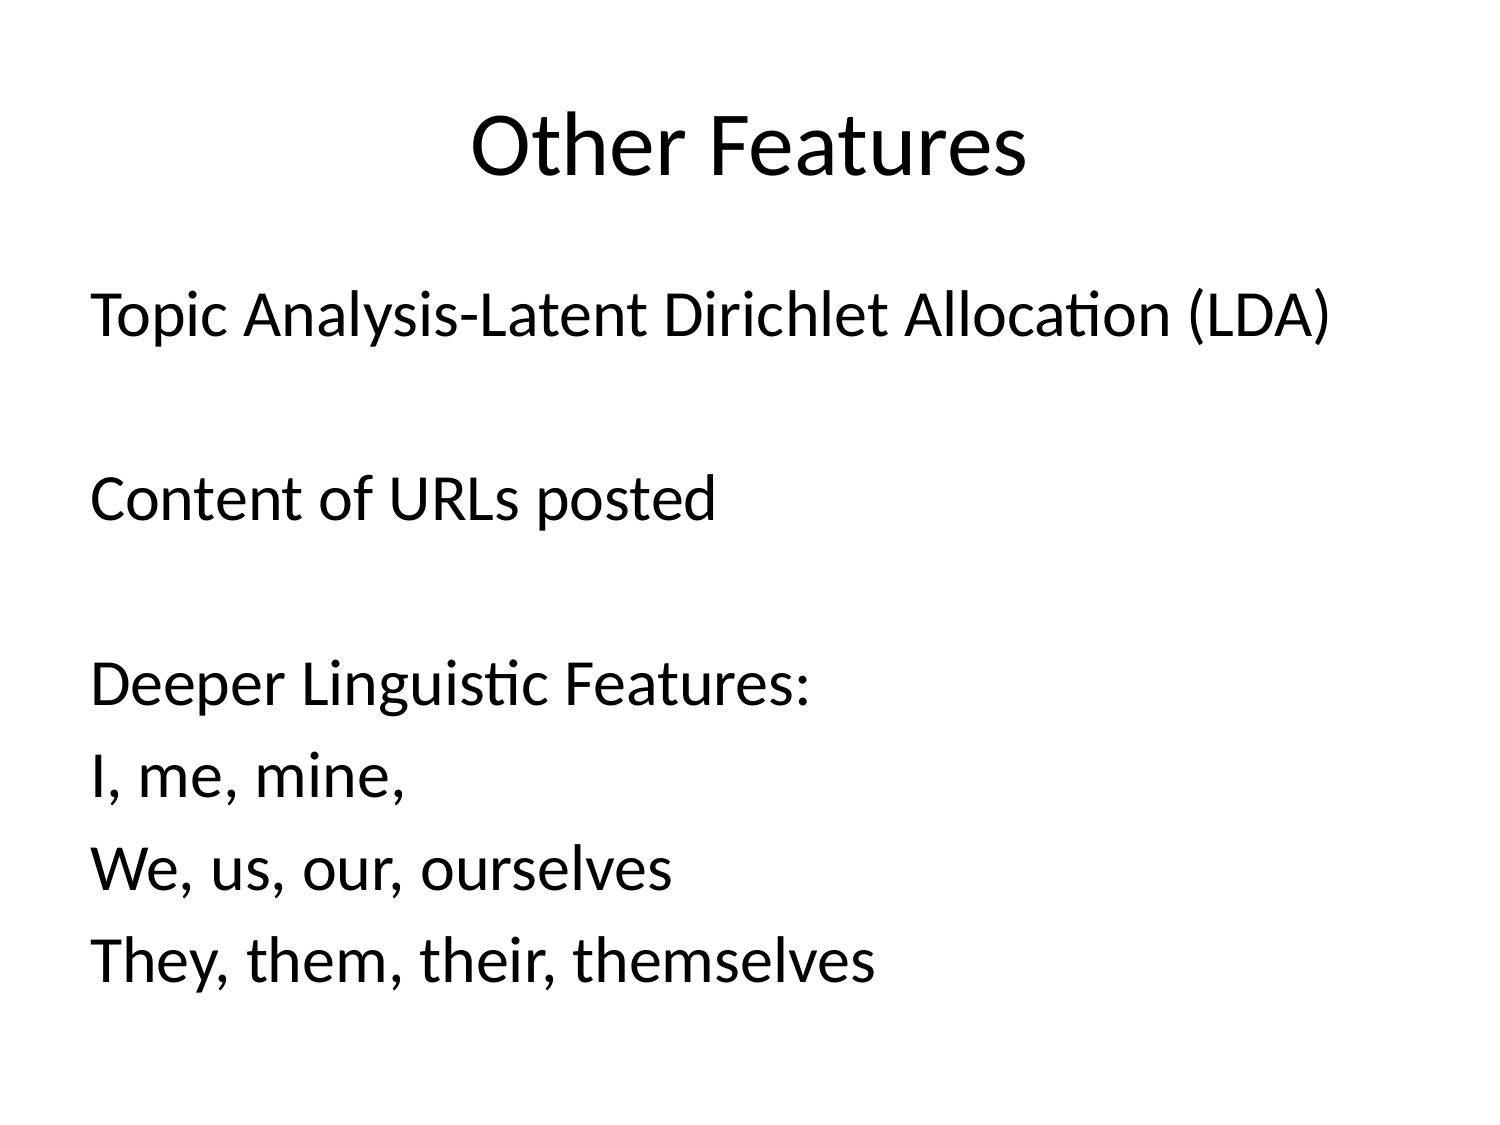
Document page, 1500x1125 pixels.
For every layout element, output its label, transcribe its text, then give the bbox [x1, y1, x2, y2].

title Other Features [75, 45, 1425, 233]
list Topic Analysis-Latent Dirichlet Allocation (LDA) Content of URLs posted Deeper Linguistic Features: I, me, mine, We, us, our, ourselves They, them, their, themselves [75, 262, 1425, 1005]
